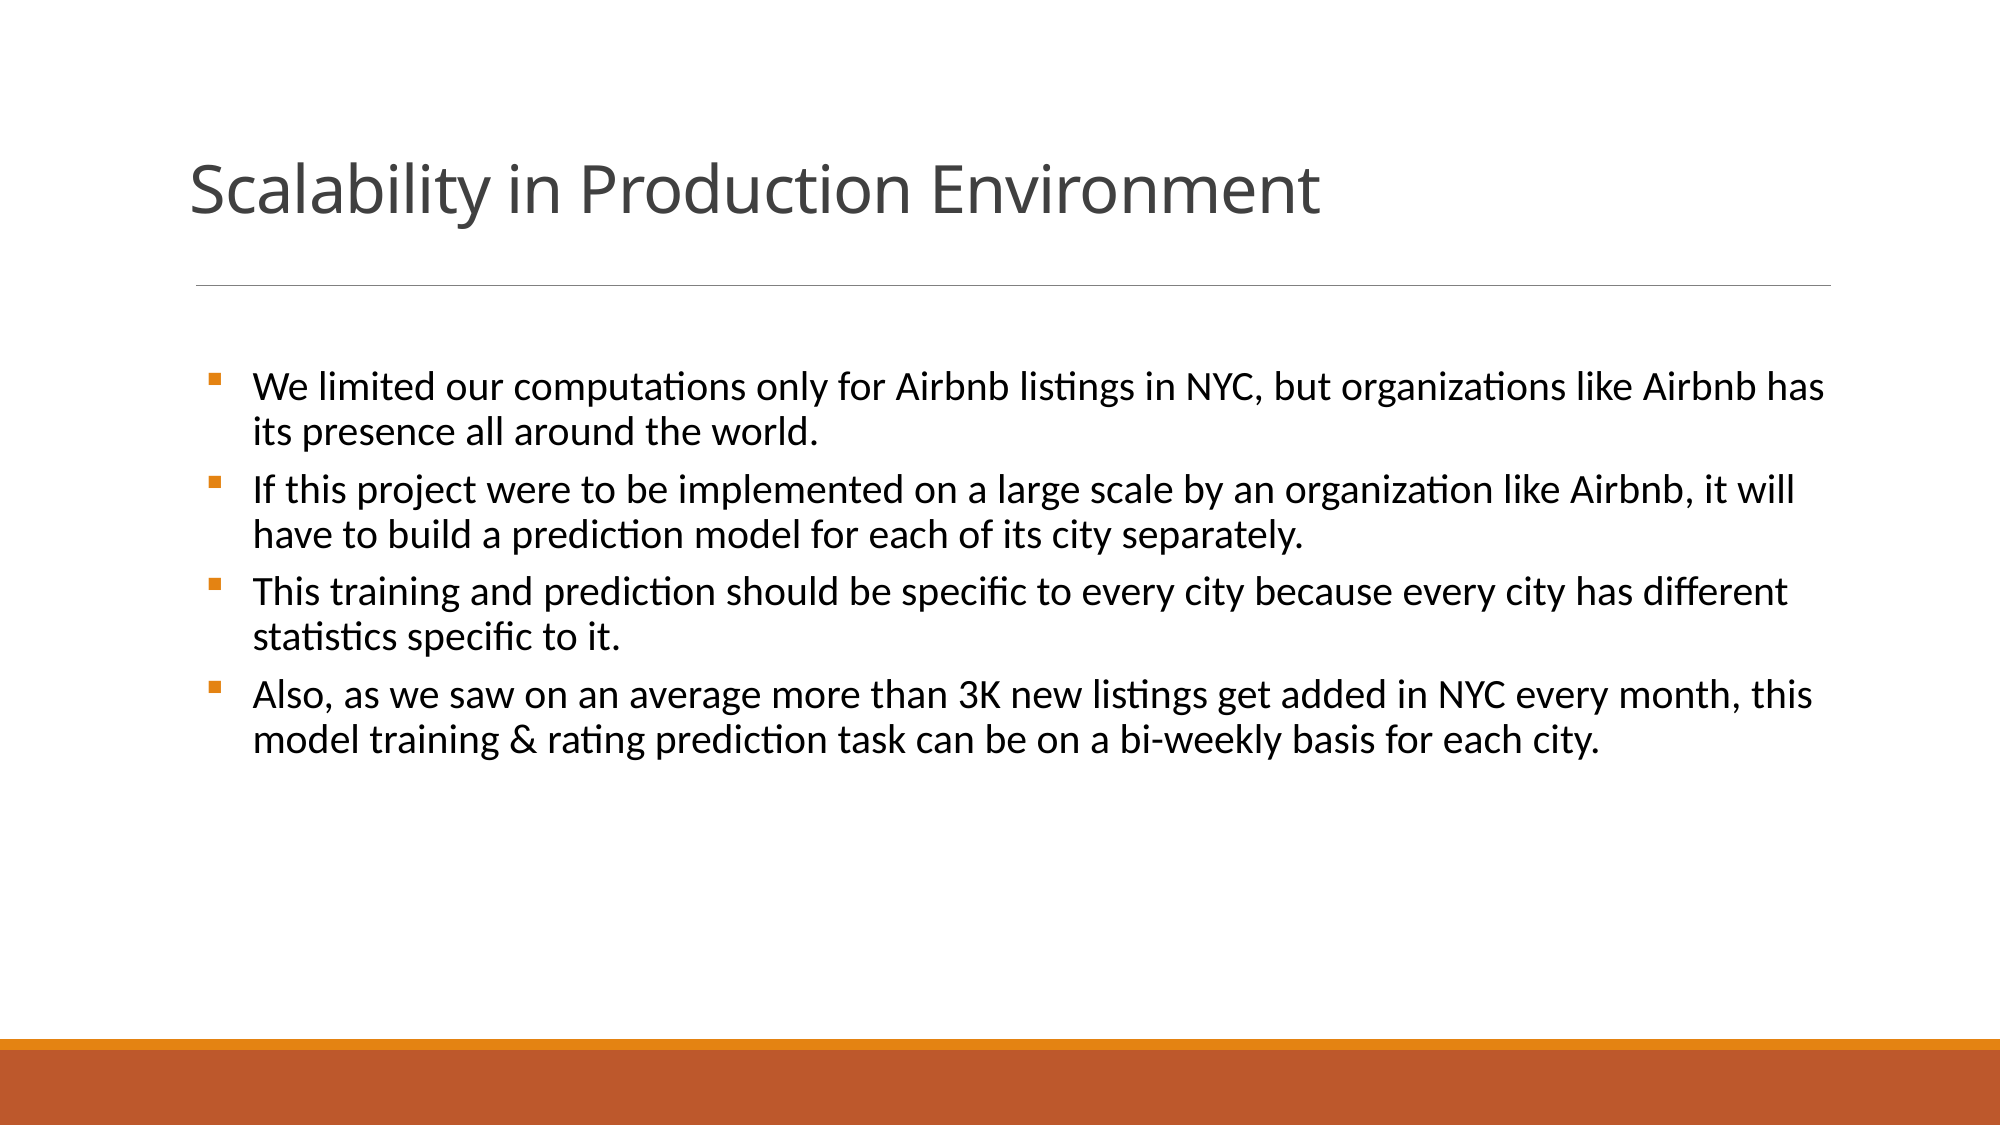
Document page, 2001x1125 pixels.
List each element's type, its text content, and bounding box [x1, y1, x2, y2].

title Scalability in Production Environment [174, 64, 1825, 303]
list We limited our computations only for Airbnb listings in NYC, but organizations like Airbnb has its presence all around the world. If this project were to be implemented on a large scale by an organization like Airbnb, it will have to build a prediction model for each of its city separately. This training and prediction should be specific to every city because every city has different statistics specific to it. Also, as we saw on an average more than 3K new listings get added in NYC every month, this model training & rating prediction task can be on a bi-weekly basis for each city. [180, 302, 1830, 963]
